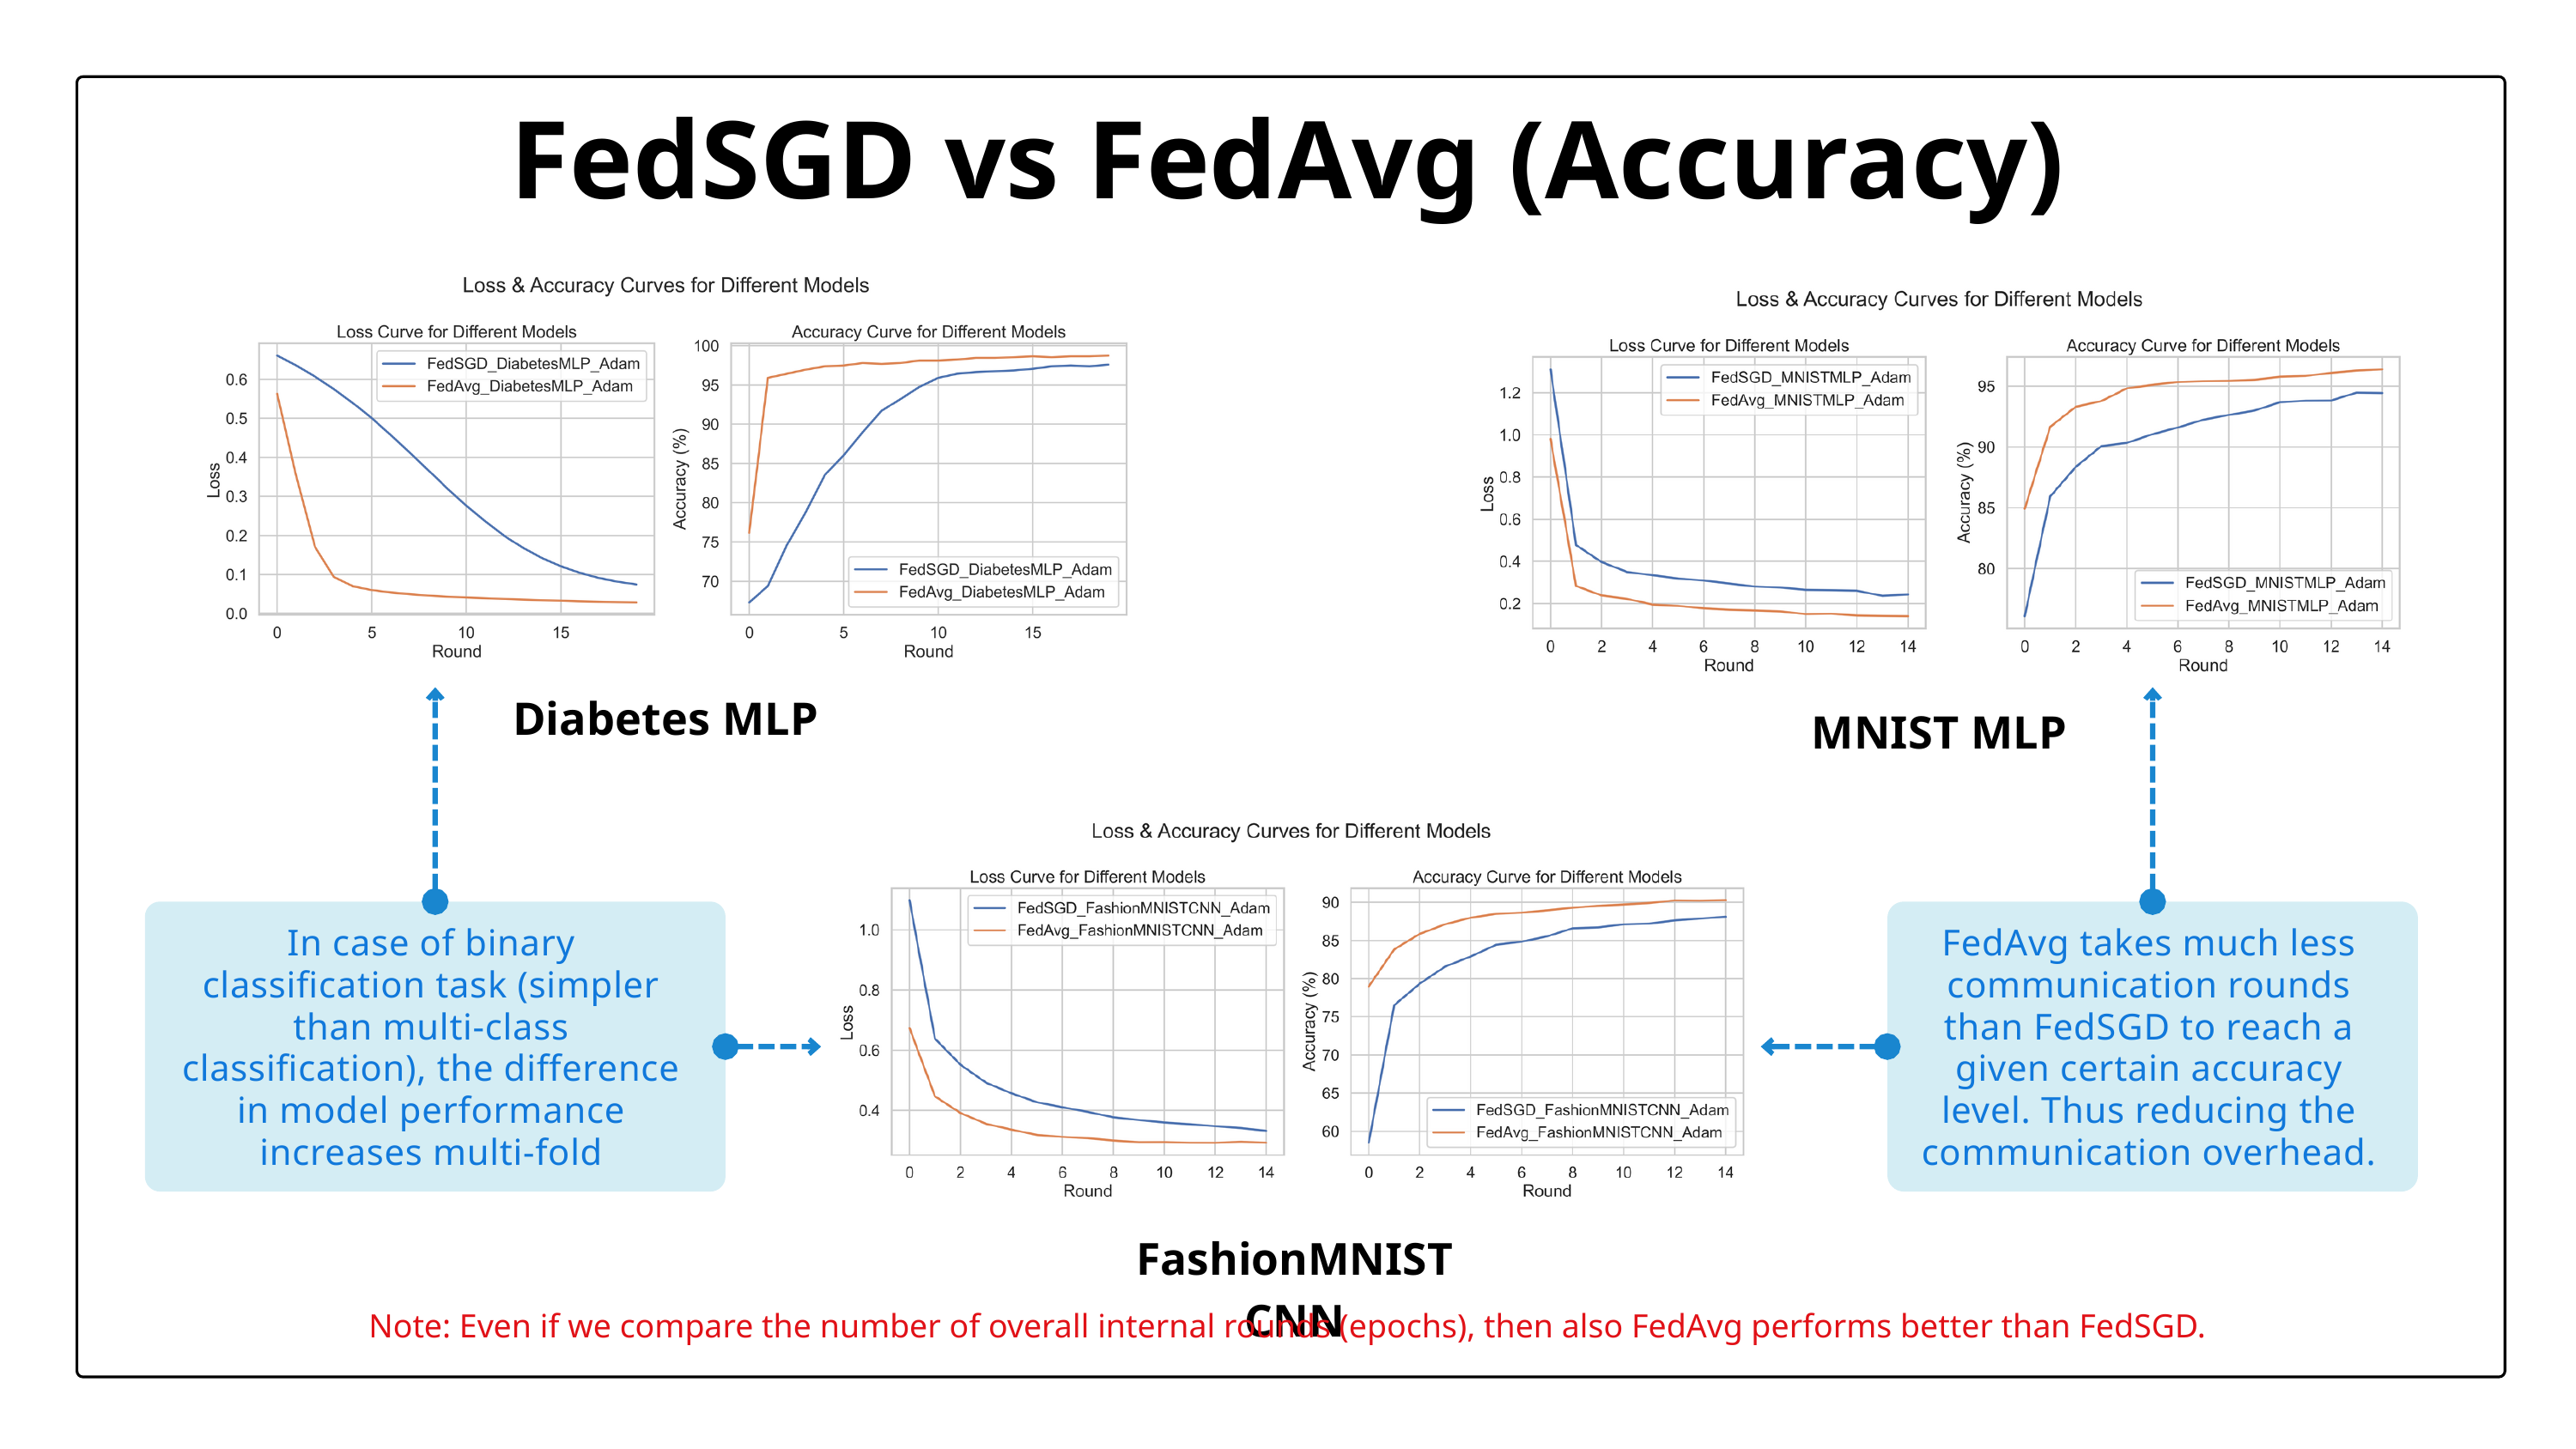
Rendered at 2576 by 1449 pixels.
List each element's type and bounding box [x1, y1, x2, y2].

text_box [1461, 282, 2419, 755]
text_box [144, 901, 726, 1192]
text_box [1886, 901, 2419, 1192]
text_box [76, 76, 2506, 1378]
text_box [187, 268, 1145, 741]
text_box [820, 814, 1761, 1279]
